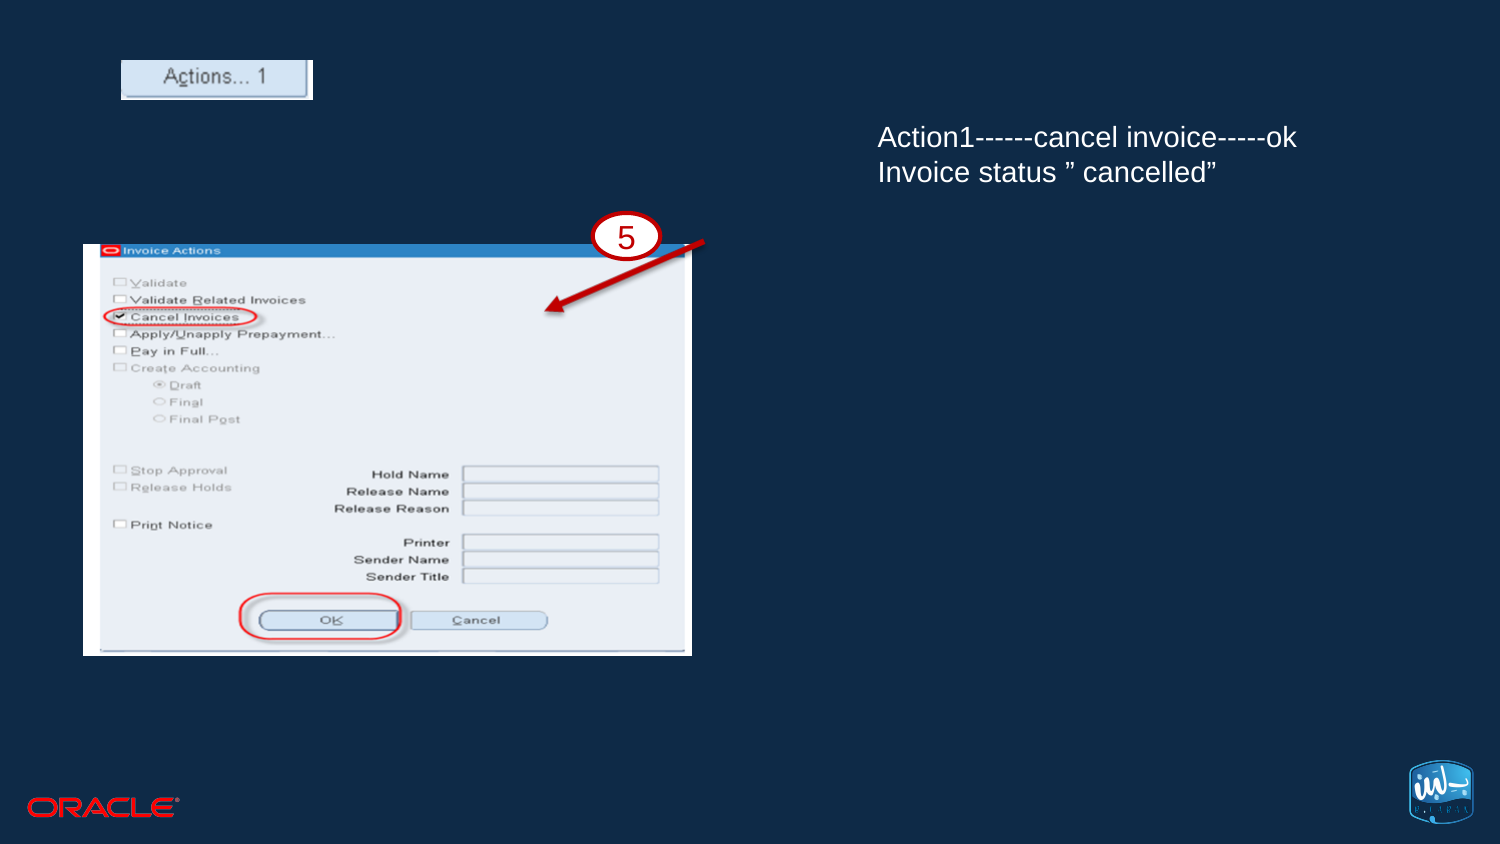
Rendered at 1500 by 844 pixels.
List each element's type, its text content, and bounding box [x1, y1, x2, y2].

text_box 5 [590, 210, 663, 234]
picture [121, 60, 313, 100]
text_box Action1------cancel invoice-----ok Invoice status ” cancelled” [862, 110, 1422, 196]
picture [23, 788, 185, 827]
picture [82, 235, 712, 656]
picture [1406, 757, 1477, 827]
